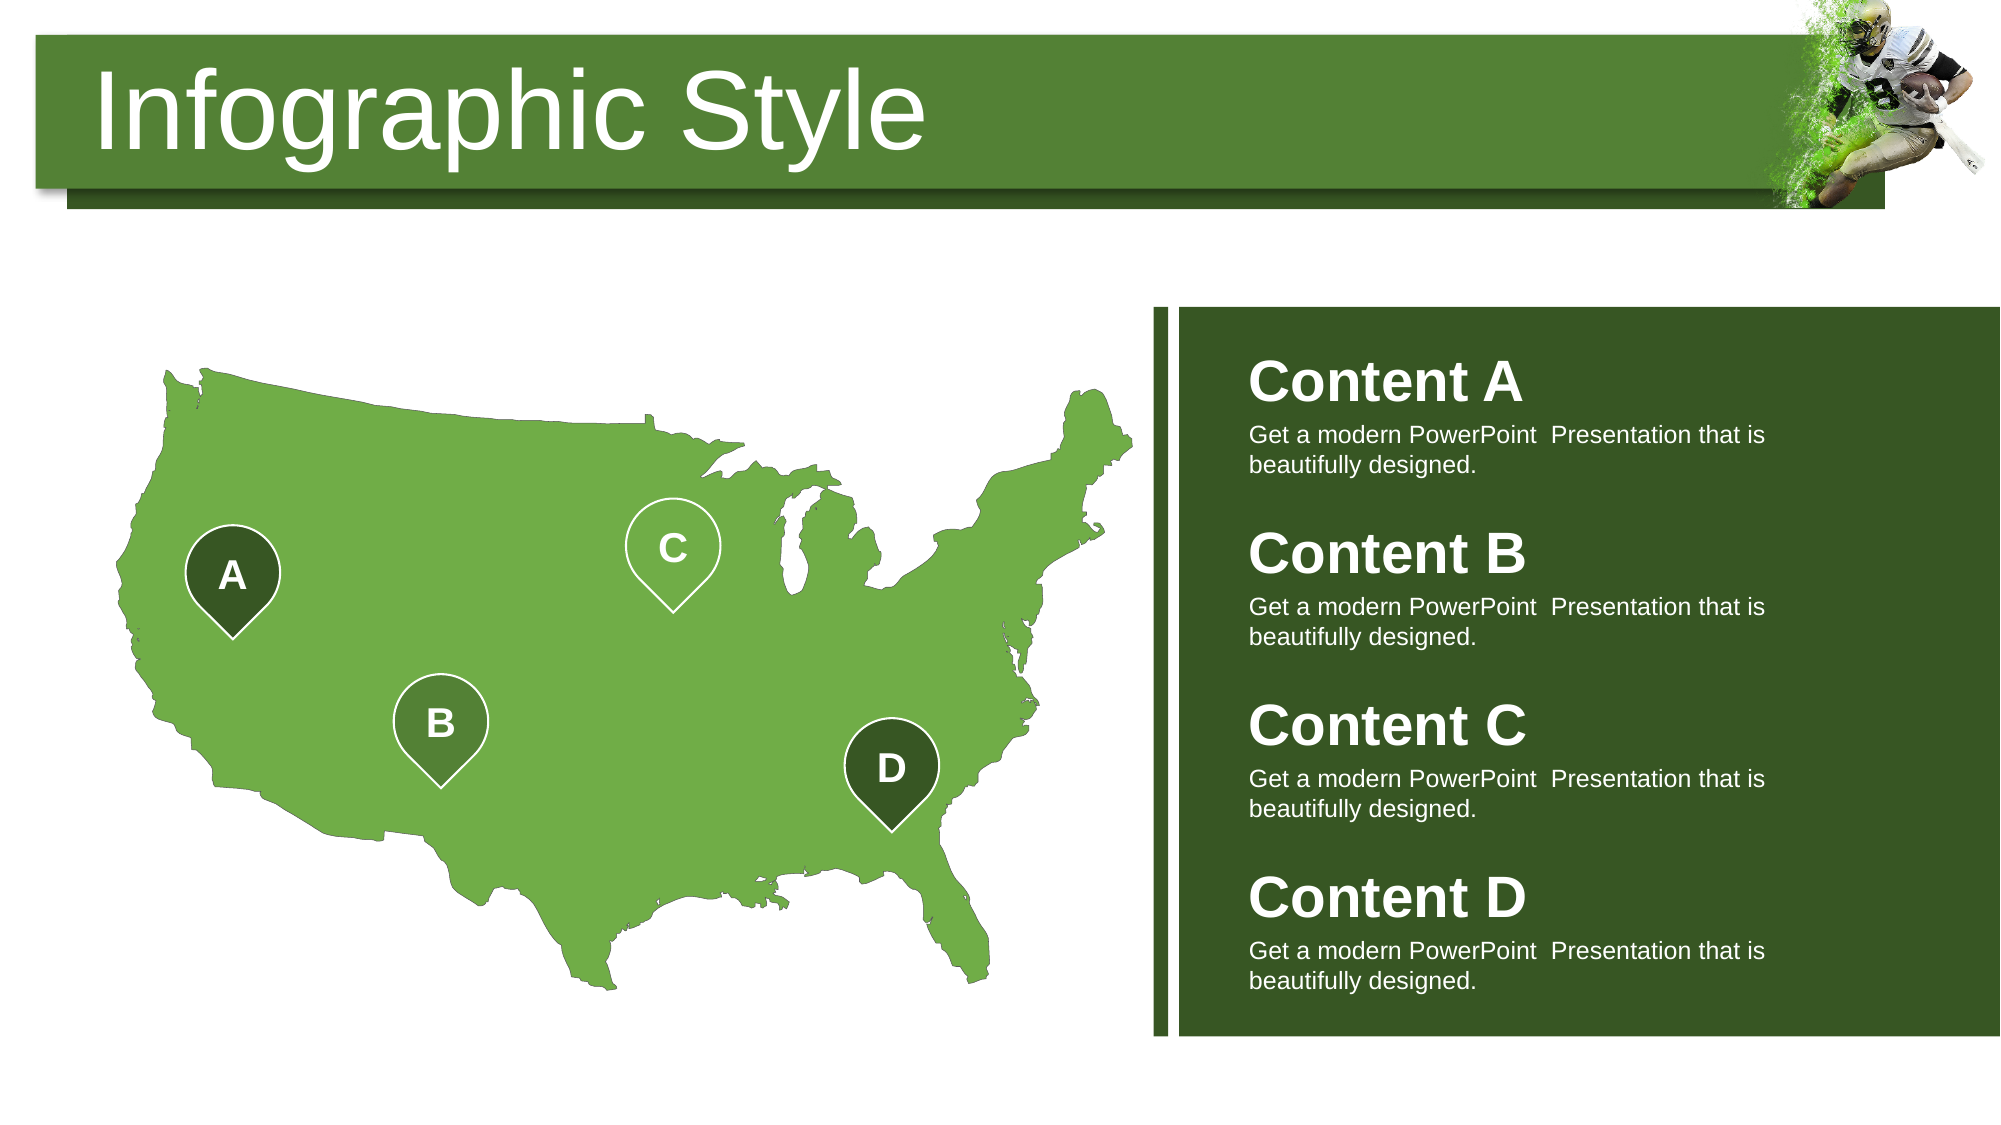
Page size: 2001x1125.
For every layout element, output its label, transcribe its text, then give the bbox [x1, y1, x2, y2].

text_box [393, 674, 489, 769]
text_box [185, 525, 281, 620]
list Infographic Style [76, 53, 1724, 173]
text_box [844, 718, 940, 813]
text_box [1153, 306, 2000, 1037]
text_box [1234, 851, 1901, 1003]
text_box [1234, 335, 1901, 487]
text_box [116, 368, 1133, 991]
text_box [1234, 679, 1901, 831]
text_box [625, 498, 721, 593]
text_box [1234, 507, 1901, 659]
picture [1744, 0, 1986, 208]
